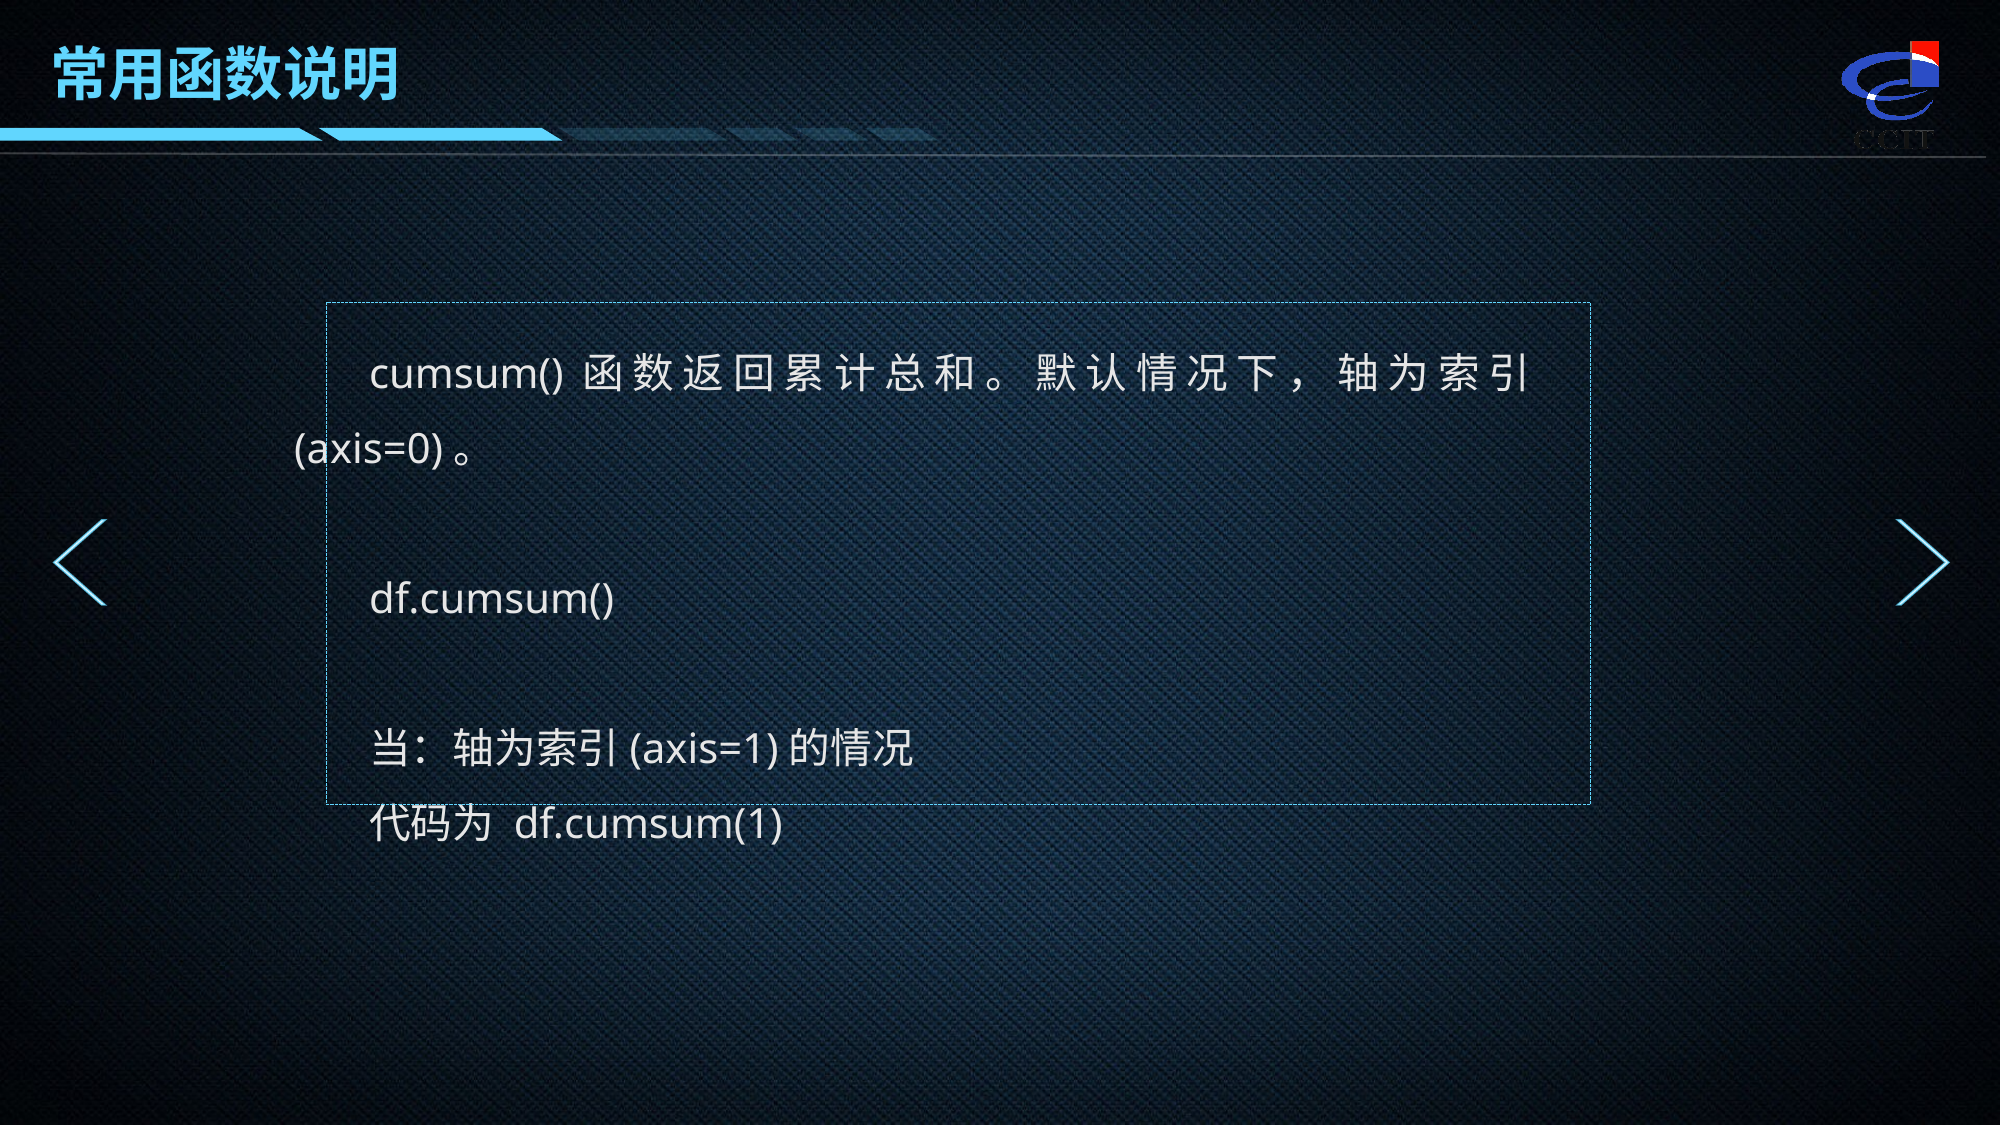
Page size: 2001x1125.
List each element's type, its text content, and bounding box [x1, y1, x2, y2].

picture [0, 0, 2000, 1125]
text_box [326, 302, 1591, 805]
text_box cumsum()函数返回累计总和。默认情况下，轴为索引(axis=0)。 df.cumsum() 当：轴为索引(axis=1)的情况 代码为 df.cumsum(1) [279, 314, 1556, 855]
text_box 常用函数说明 [35, 29, 1277, 115]
